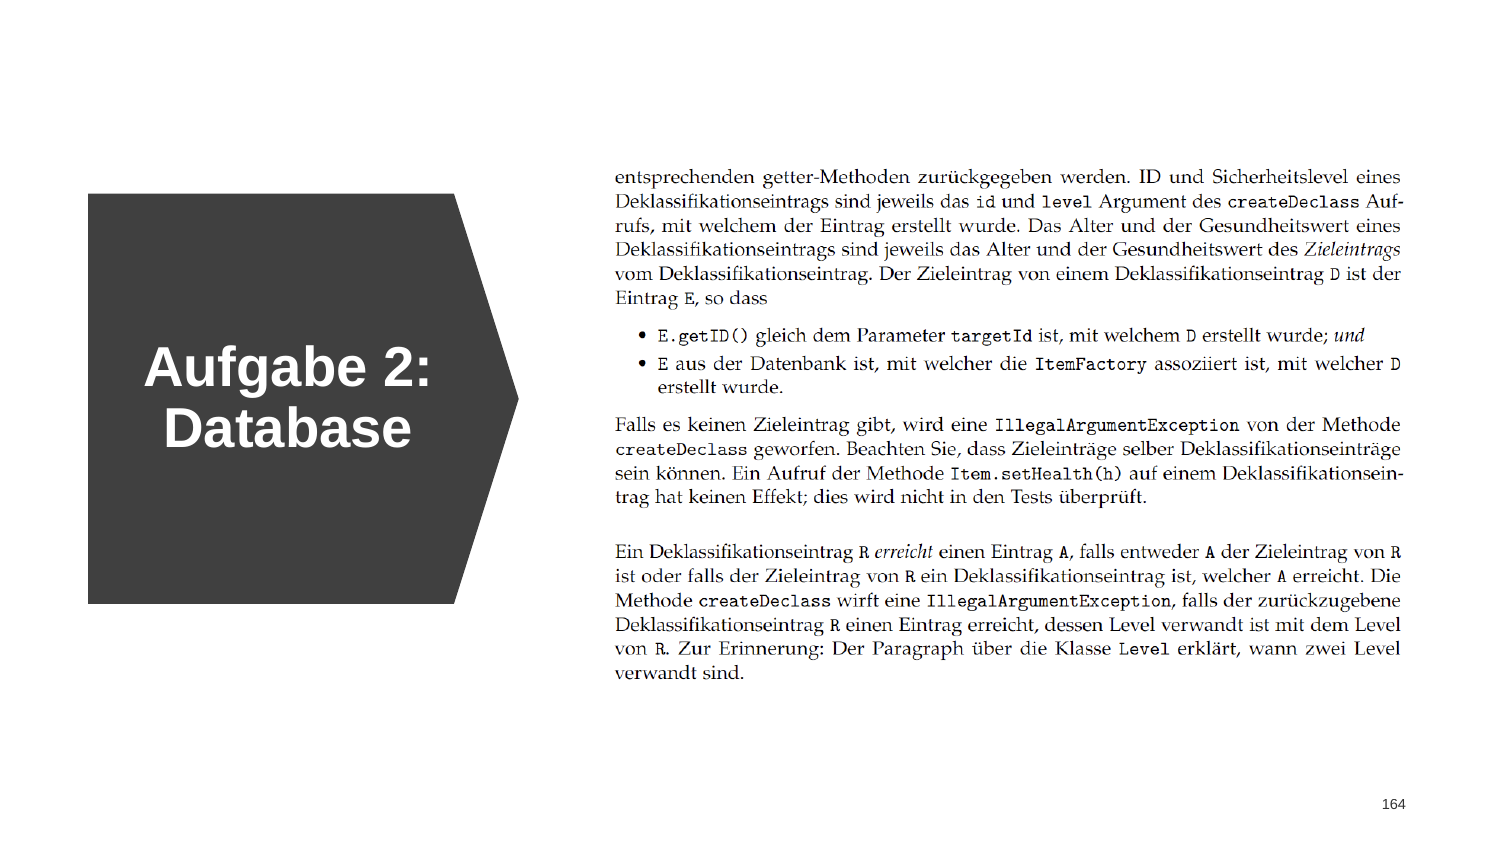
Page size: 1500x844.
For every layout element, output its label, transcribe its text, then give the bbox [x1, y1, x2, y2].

text_box [86, 191, 521, 606]
title Aufgabe 2: Database [126, 242, 450, 556]
slide_number 164 [1357, 782, 1421, 827]
picture [587, 153, 1423, 690]
